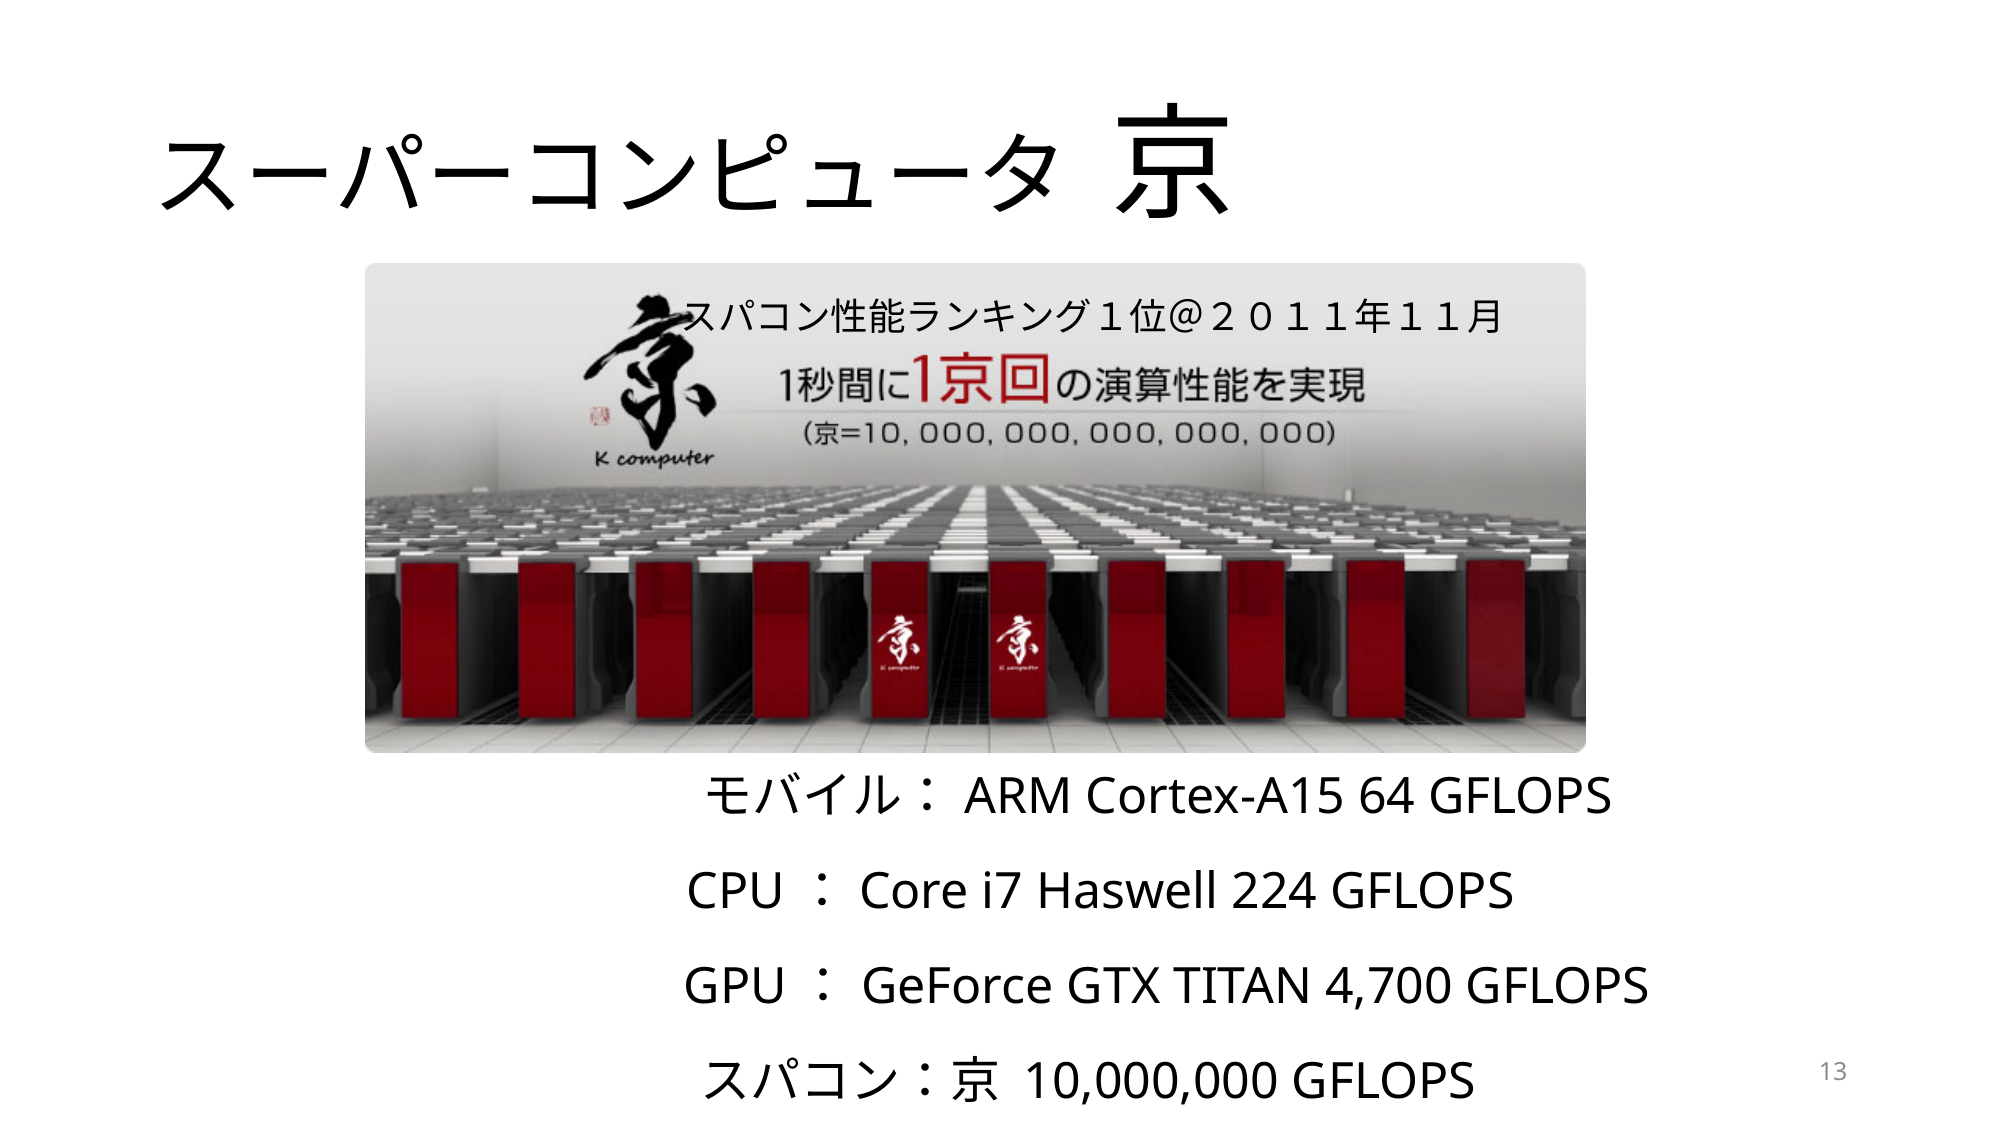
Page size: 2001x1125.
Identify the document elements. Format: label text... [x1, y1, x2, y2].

picture [365, 263, 1586, 753]
text_box CPU：Core i7 Haswell 224 GFLOPS [672, 851, 1530, 926]
text_box モバイル：ARM Cortex-A15 64 GFLOPS [688, 756, 1628, 831]
title スーパーコンピュータ 京 [137, 59, 1863, 278]
text_box GPU：GeForce GTX TITAN 4,700 GFLOPS [669, 946, 1666, 1021]
slide_number 13 [1491, 1042, 1863, 1103]
text_box スパコン：京 10,000,000 GFLOPS [685, 1041, 1491, 1116]
